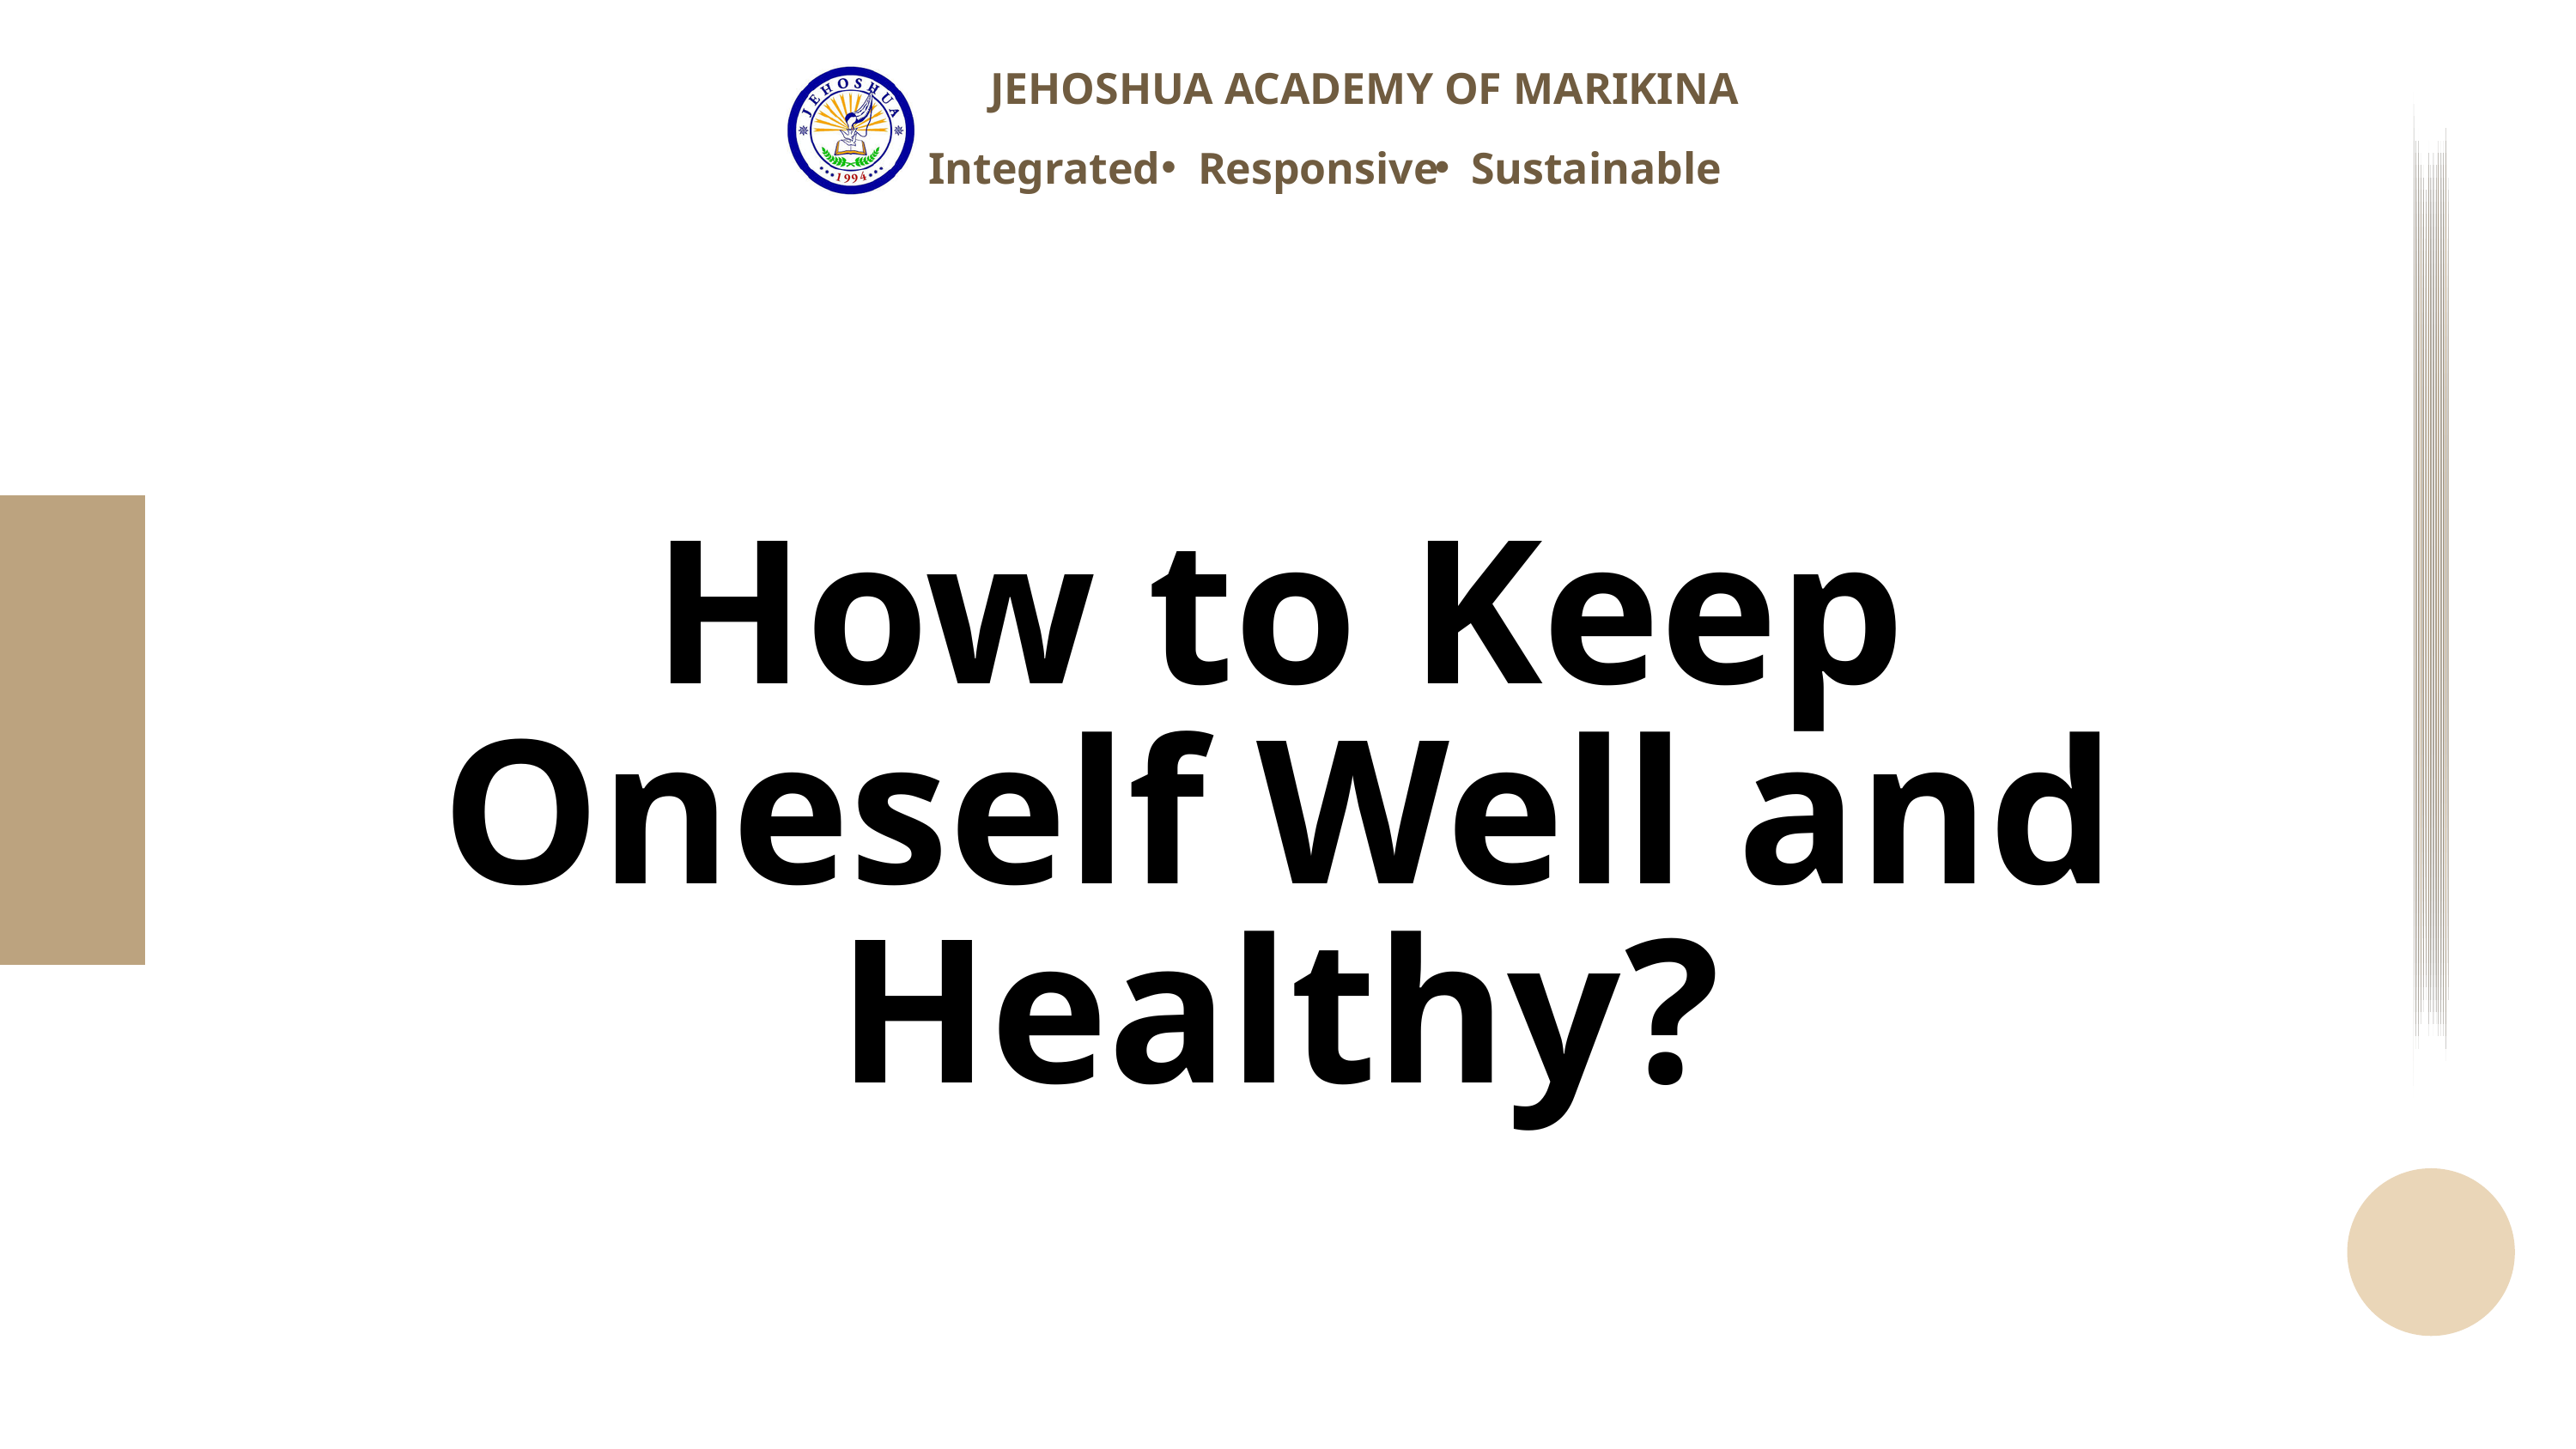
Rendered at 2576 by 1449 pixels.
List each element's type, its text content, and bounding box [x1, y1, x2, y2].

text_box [2347, 1167, 2516, 1337]
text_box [0, 494, 145, 966]
text_box How to Keep Oneself Well and Healthy? [359, 524, 2199, 1124]
text_box [2413, 113, 2449, 1123]
text_box Integrated [928, 132, 1125, 193]
text_box [786, 64, 917, 196]
text_box Responsive [1125, 132, 1398, 193]
text_box JEHOSHUA ACADEMY OF MARIKINA [990, 52, 2471, 113]
text_box Sustainable [1398, 132, 1787, 193]
